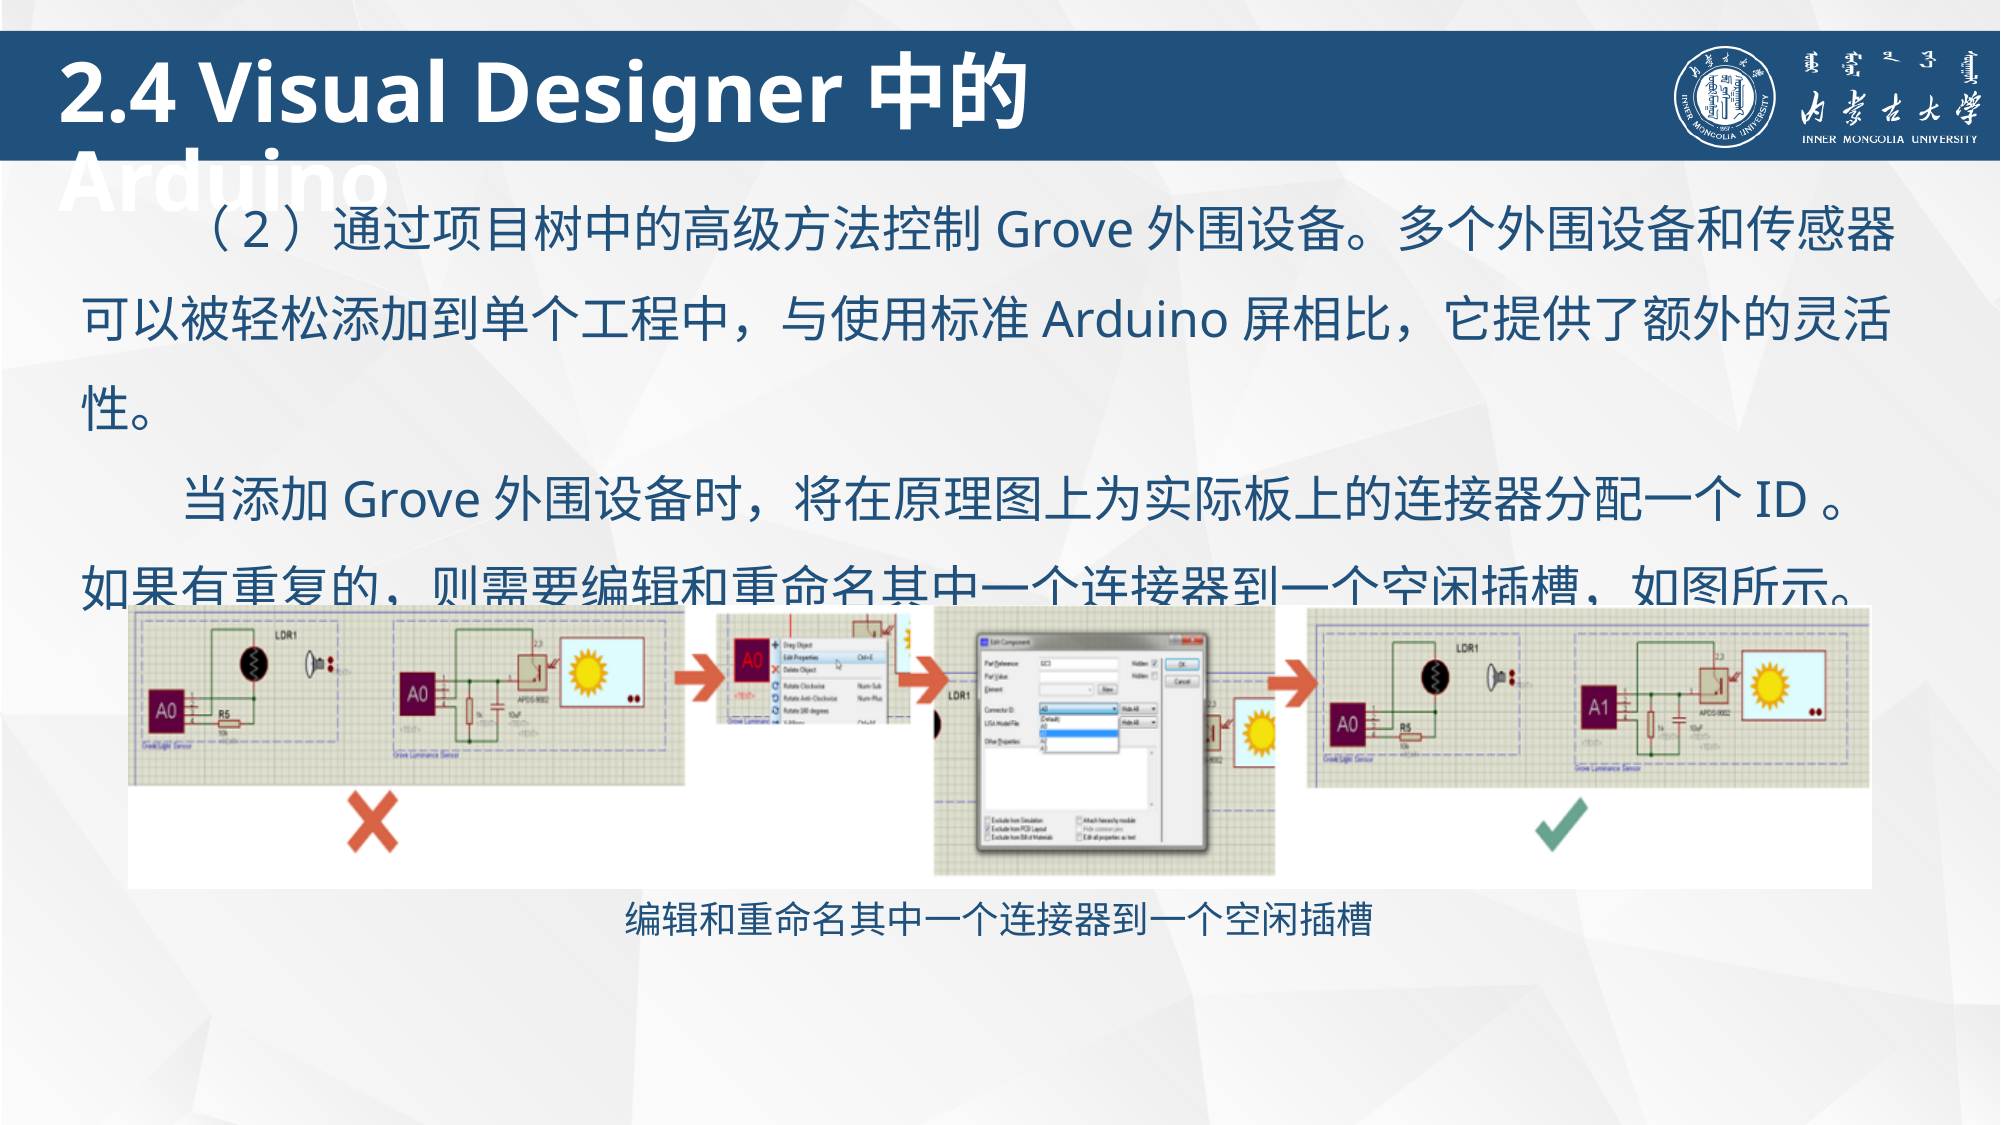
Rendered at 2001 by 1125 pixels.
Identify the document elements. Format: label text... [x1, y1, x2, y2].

text_box 编辑和重命名其中一个连接器到一个空闲插槽 [609, 889, 1391, 994]
picture [1673, 46, 1986, 150]
picture [0, 0, 2001, 1125]
list 2.4 Visual Designer中的 Arduino [43, 42, 1409, 148]
text_box （2）通过项目树中的高级方法控制Grove外围设备。多个外围设备和传感器可以被轻松添加到单个工程中，与使用标准Arduino屏相比，它提供了额外的灵活性。 当添加Grove外围设备时，将在原理图上为实际板上的连接器分配一个ID。如果有重复的，则需要编辑和重命名其中一个连接器到一个空闲插槽，如图所示。 [65, 160, 1935, 625]
